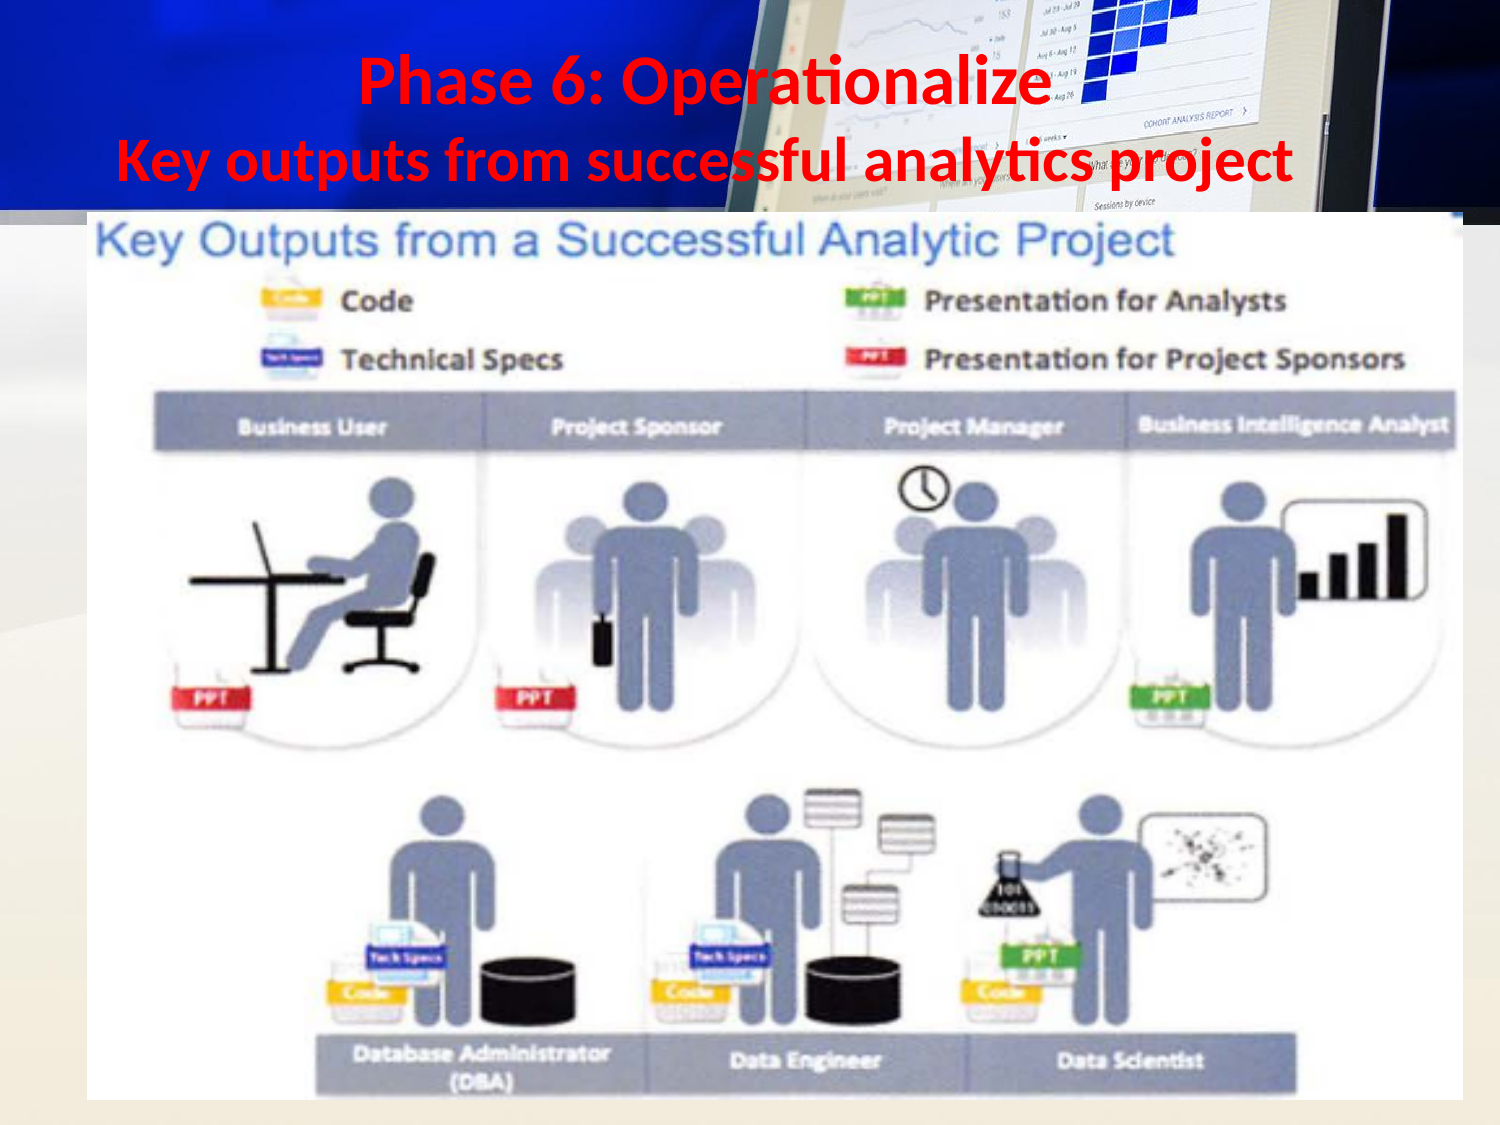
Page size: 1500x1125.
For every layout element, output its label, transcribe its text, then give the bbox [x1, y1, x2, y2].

title Phase 6: Operationalize Key outputs from successful analytics project [24, 24, 1388, 203]
picture [0, 0, 1500, 1125]
